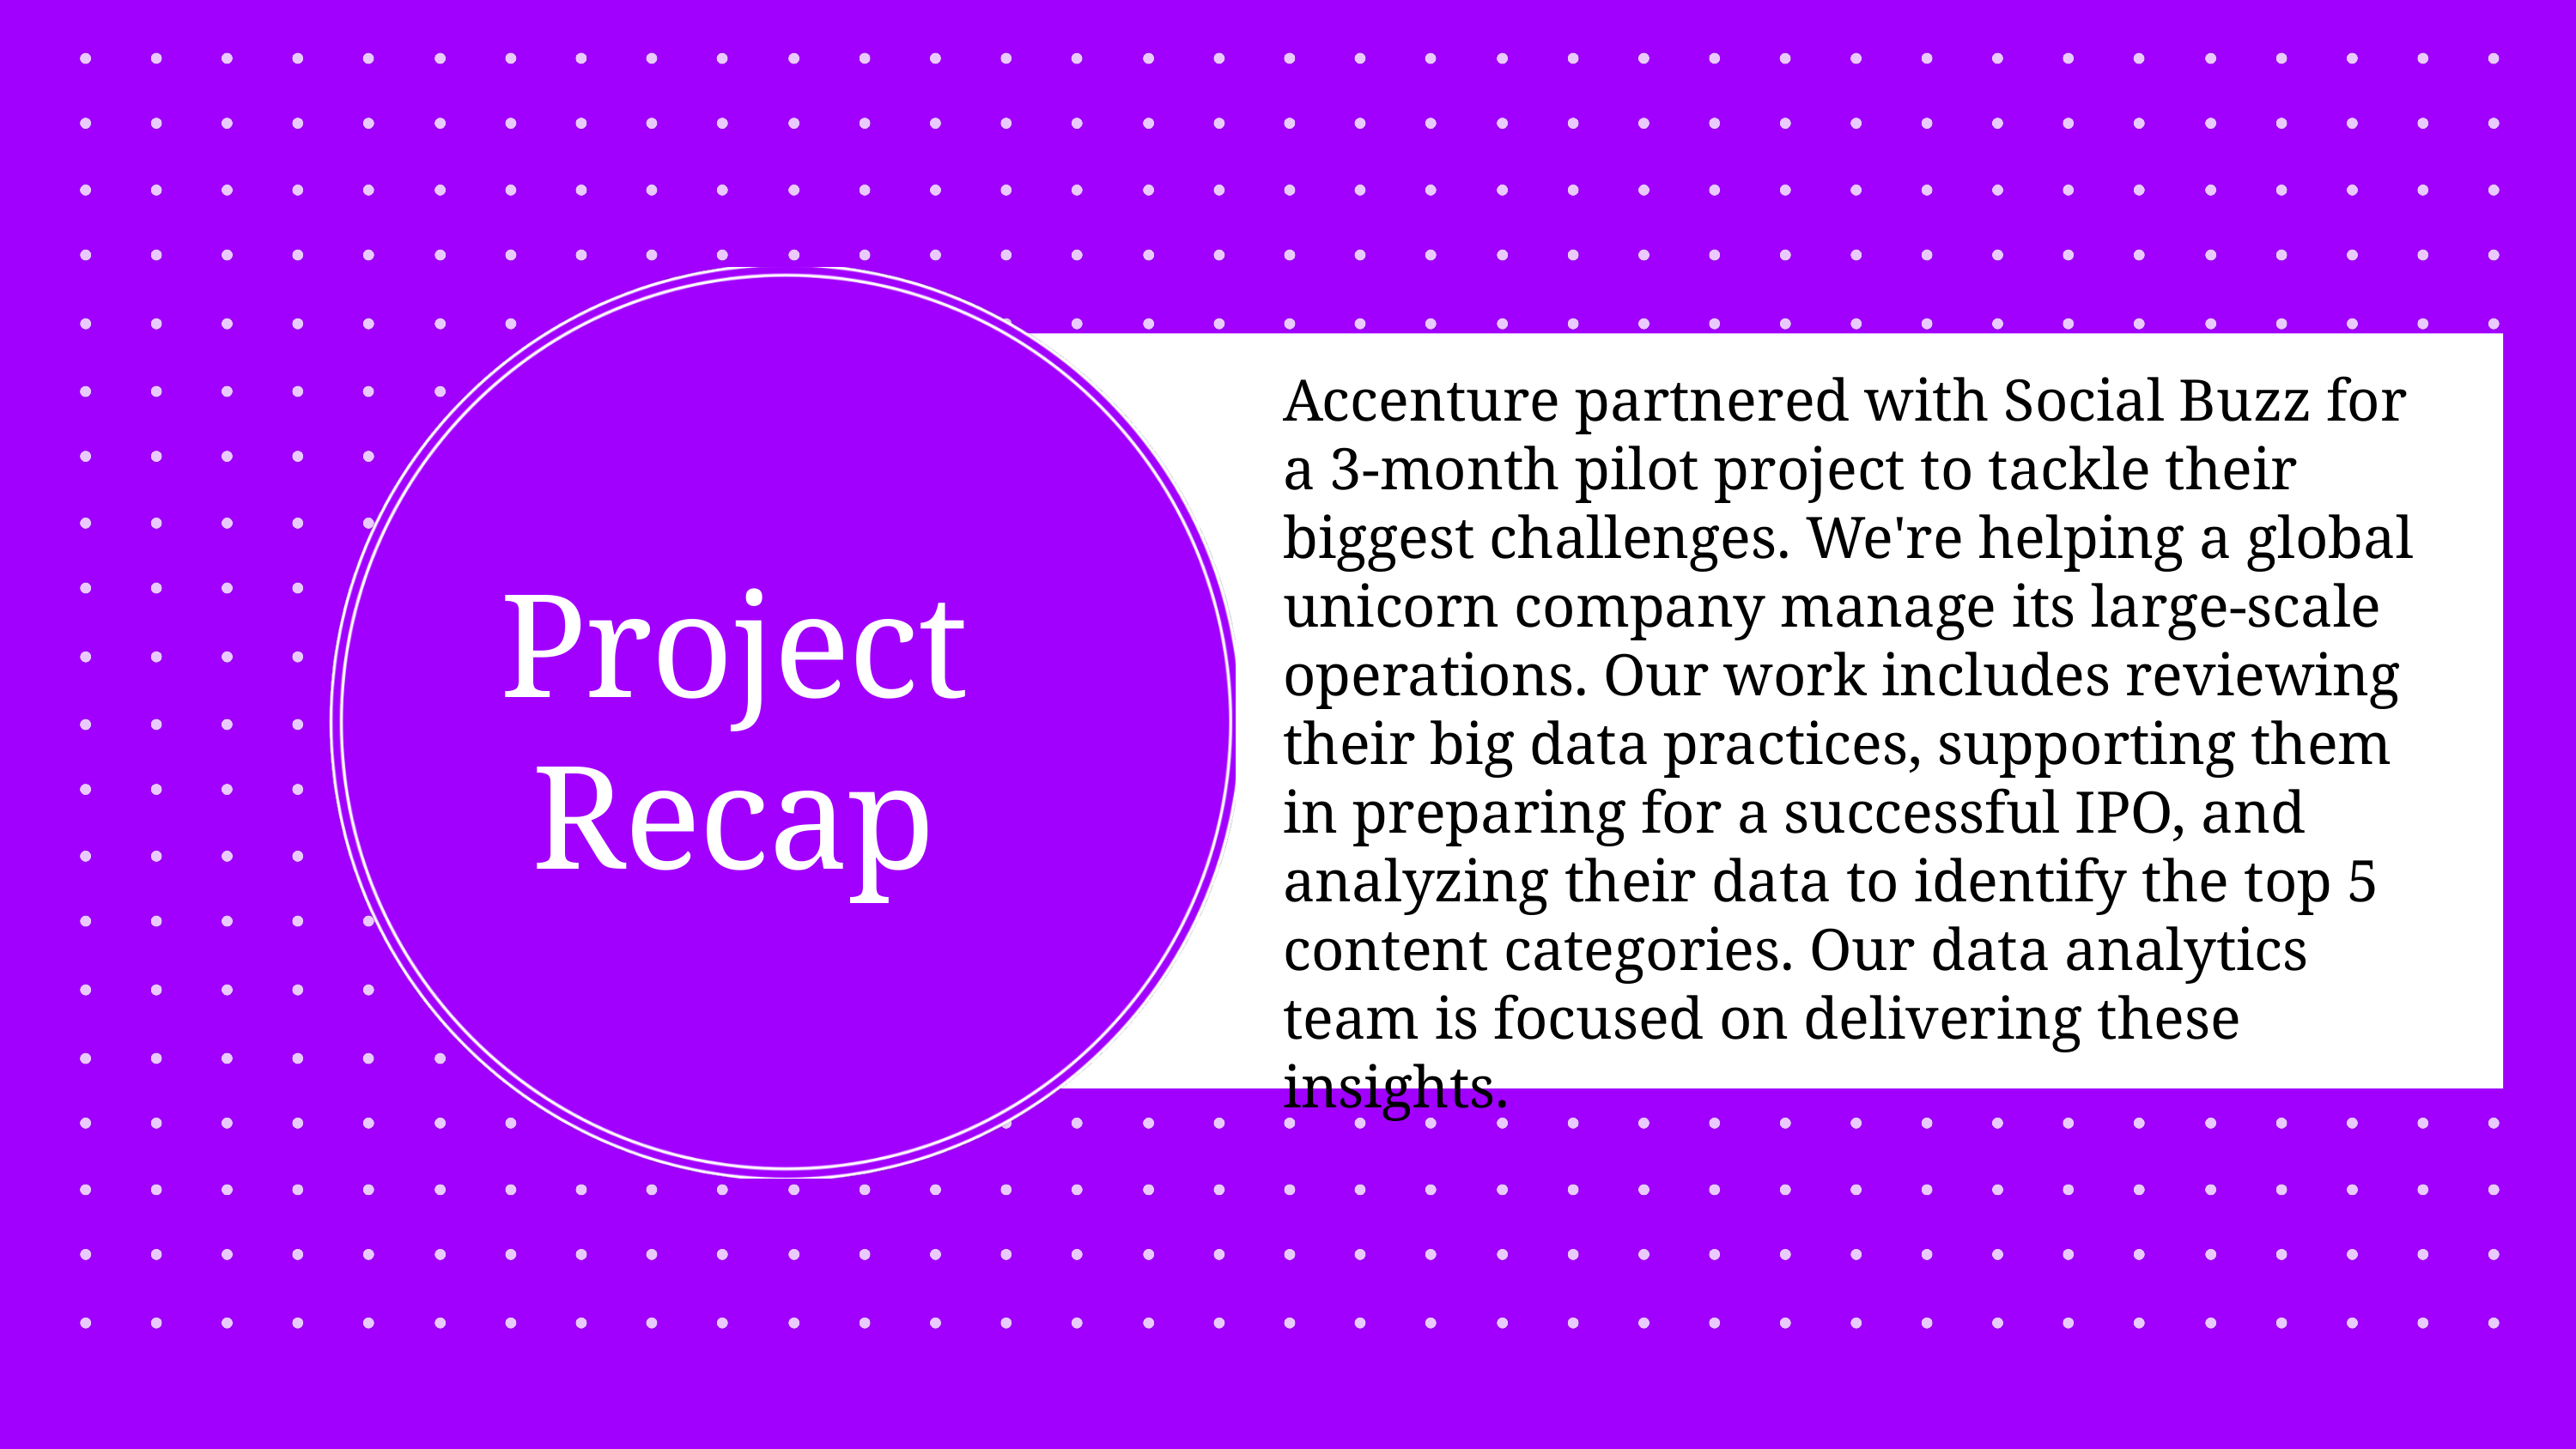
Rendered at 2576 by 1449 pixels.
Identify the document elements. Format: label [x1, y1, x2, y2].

picture [325, 267, 1236, 1179]
text_box [72, 48, 2504, 1333]
